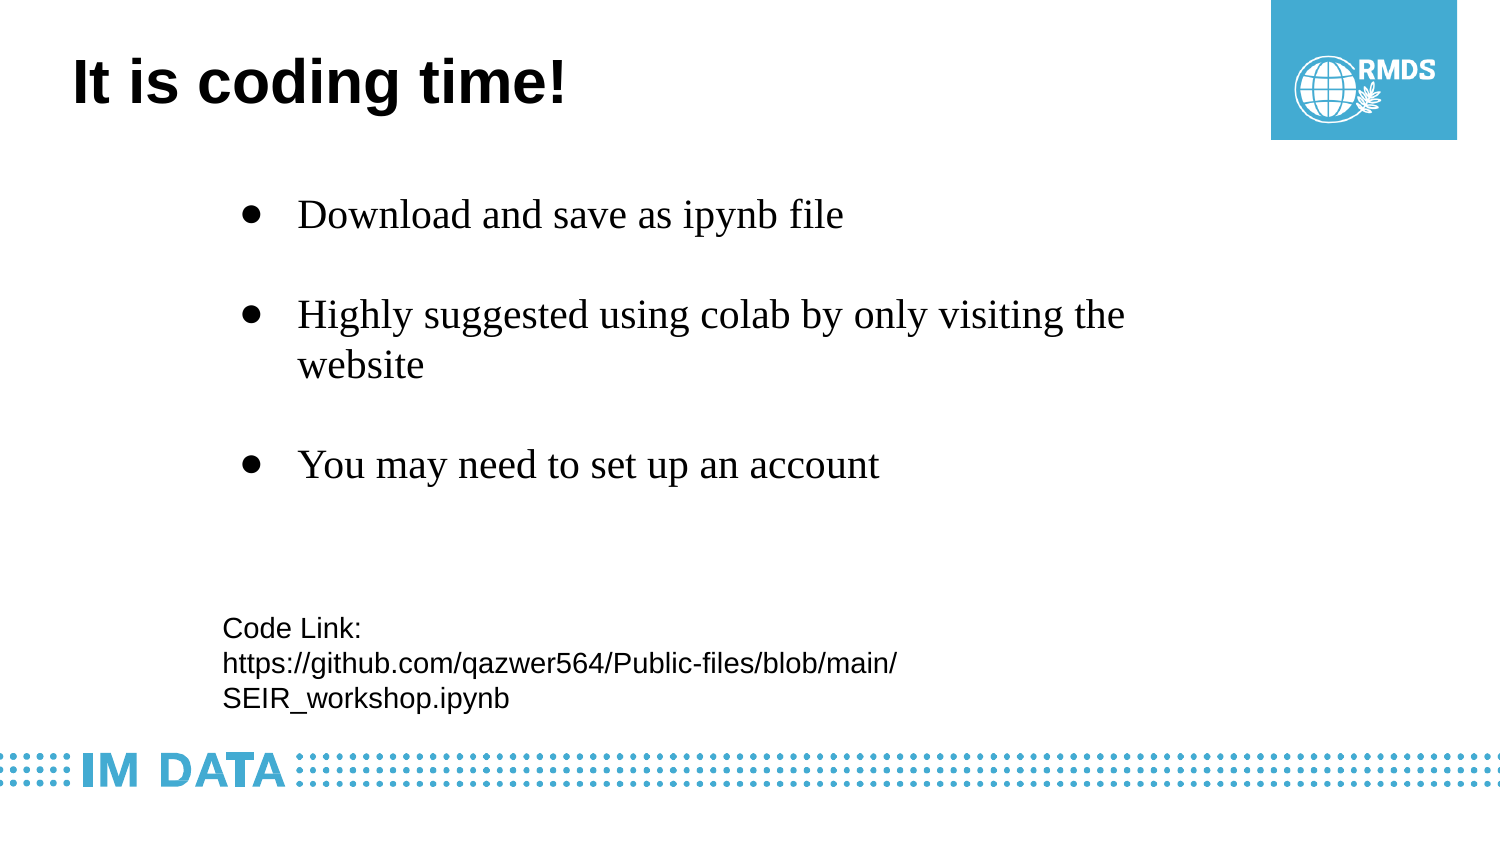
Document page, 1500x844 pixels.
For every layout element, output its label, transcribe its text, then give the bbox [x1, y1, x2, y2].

text_box Download and save as ipynb file Highly suggested using colab by only visiting the website You may need to set up an account [207, 172, 1251, 539]
text_box Code Link: https://github.com/qazwer564/Public-files/blob/main/SEIR_workshop.ipynb [207, 594, 1171, 713]
text_box It is coding time! [57, 26, 892, 115]
picture [1271, 0, 1458, 140]
picture [296, 753, 1500, 787]
